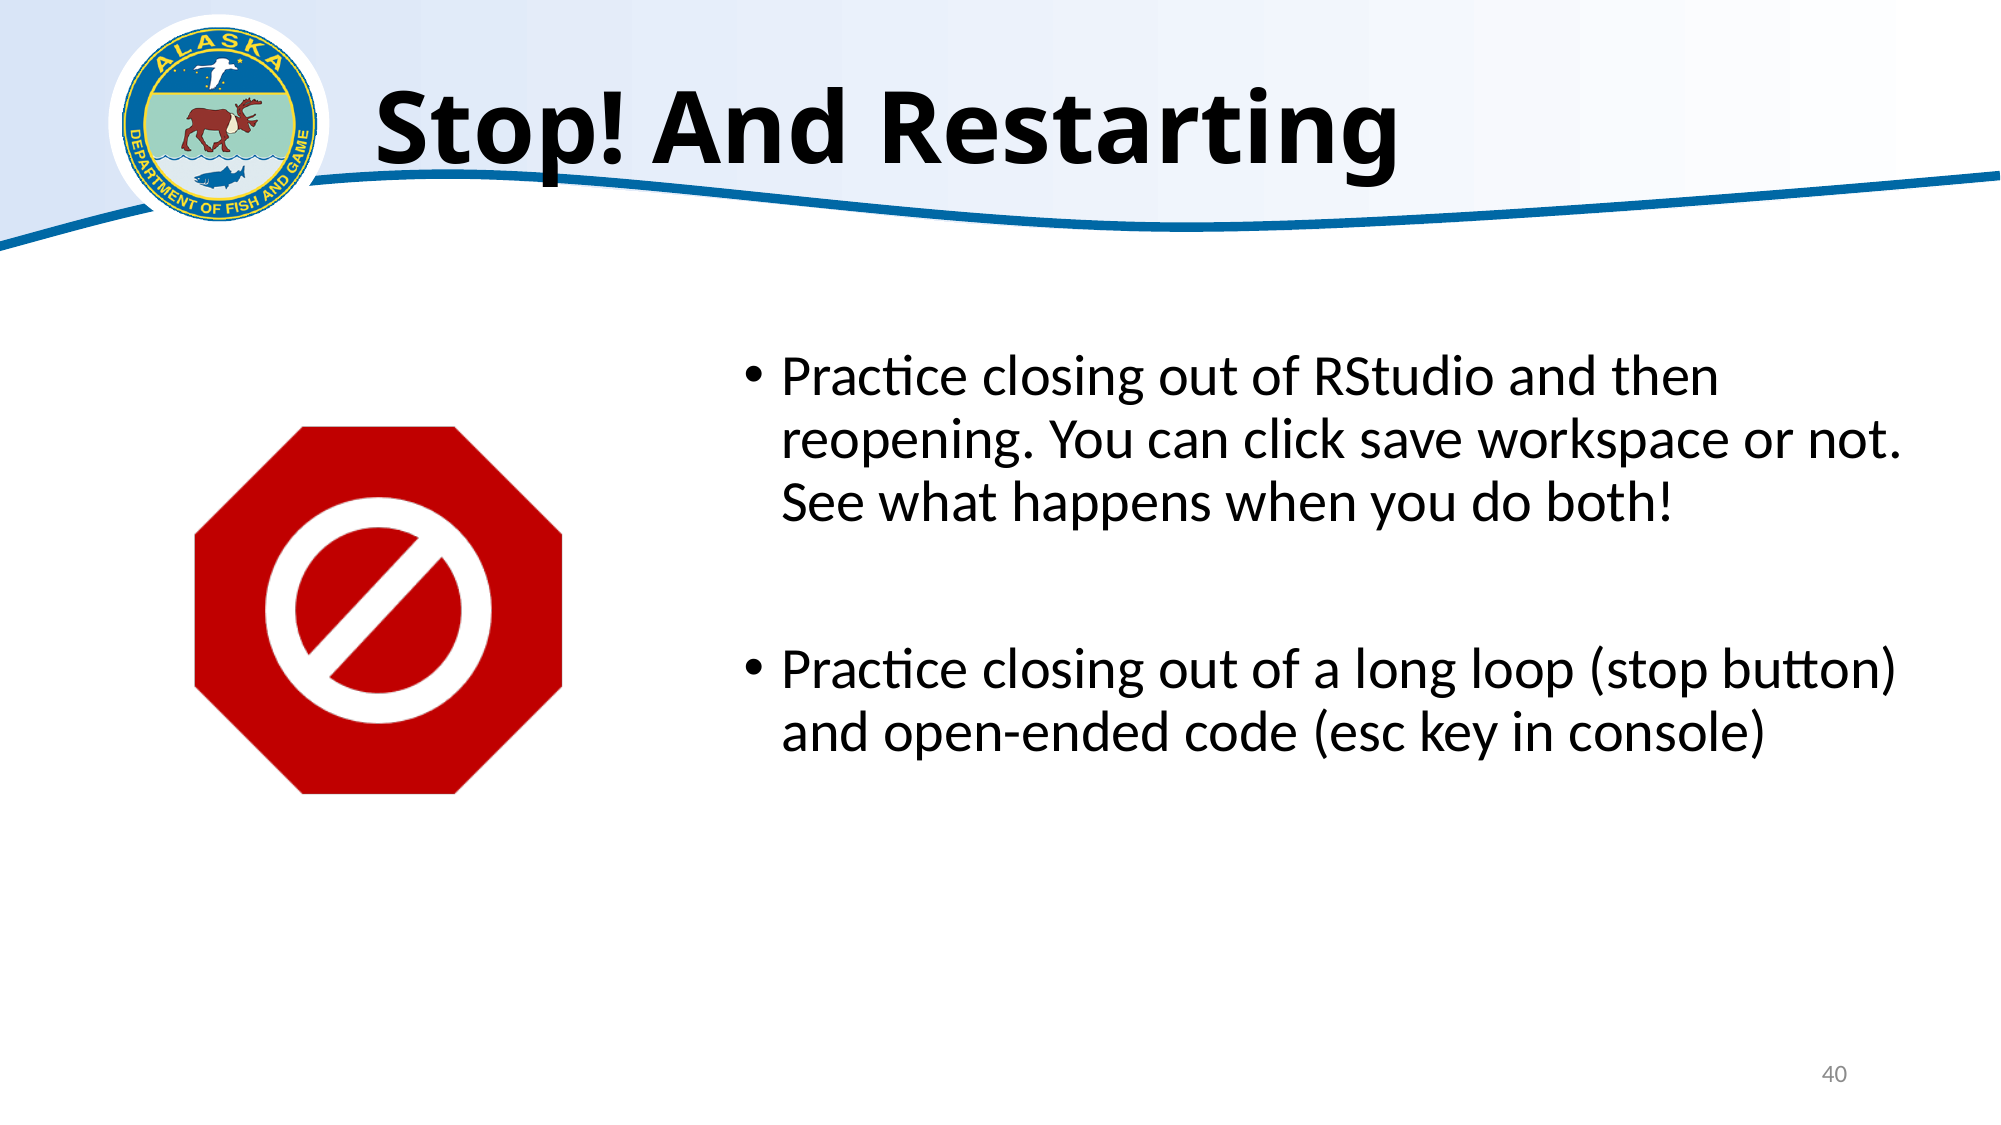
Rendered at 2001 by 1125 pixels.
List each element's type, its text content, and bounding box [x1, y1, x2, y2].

slide_number 40 [1412, 1042, 1863, 1103]
list Practice closing out of RStudio and then reopening. You can click save workspace or not. See what happens when you do both! Practice closing out of a long loop (stop button) and open-ended code (esc key in console) [728, 337, 1958, 998]
title Stop! And Restarting [359, 30, 1863, 232]
picture [137, 369, 620, 852]
picture [30, 14, 408, 232]
